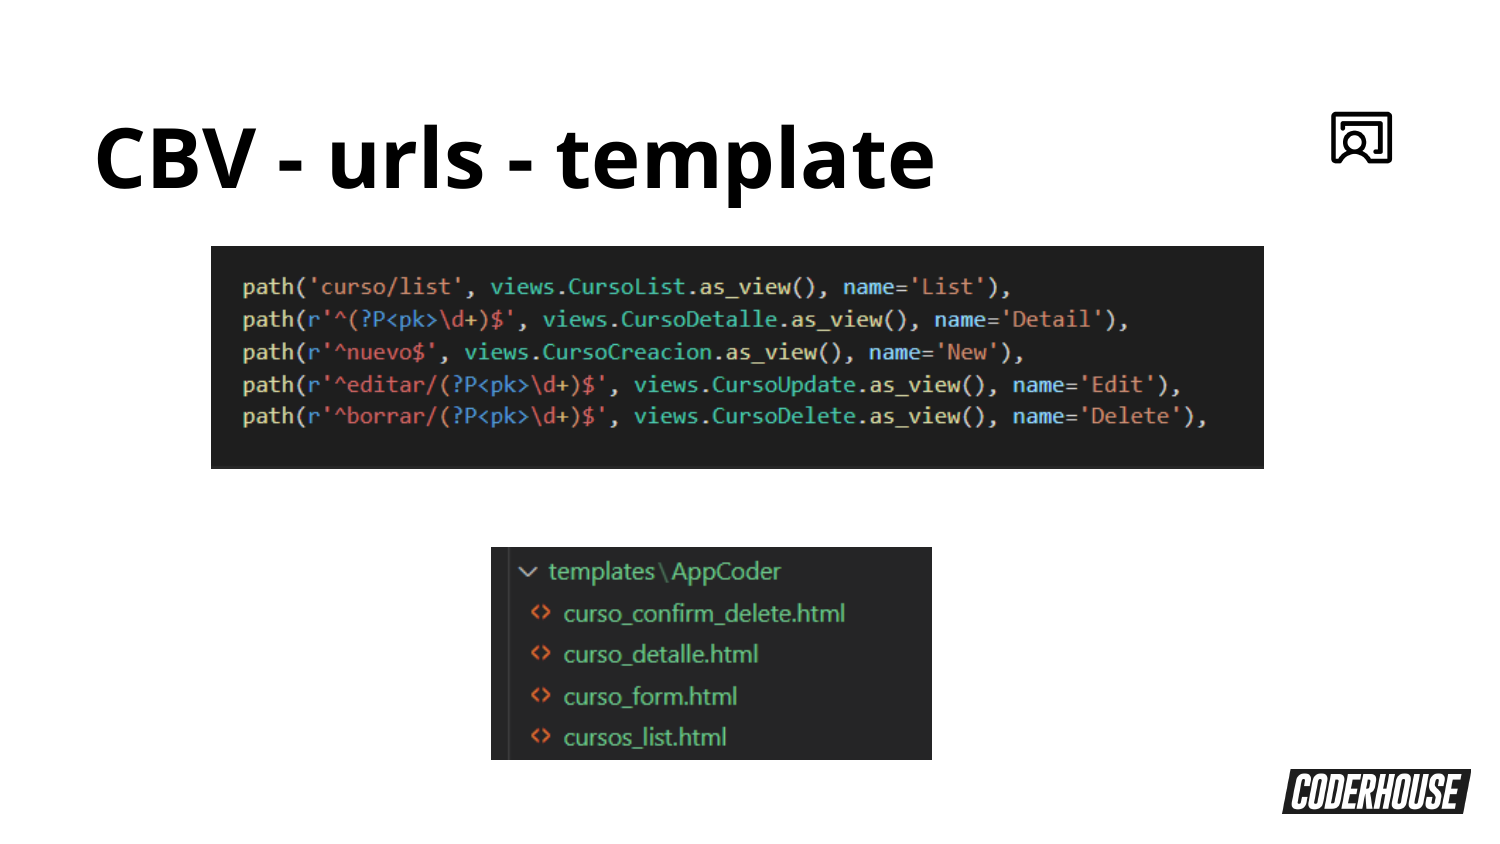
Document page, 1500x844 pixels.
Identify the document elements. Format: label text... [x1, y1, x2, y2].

picture [210, 246, 1265, 469]
text_box CBV - urls - template [78, 101, 1414, 222]
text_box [1300, 76, 1423, 199]
picture [490, 546, 932, 760]
picture [1281, 769, 1471, 814]
